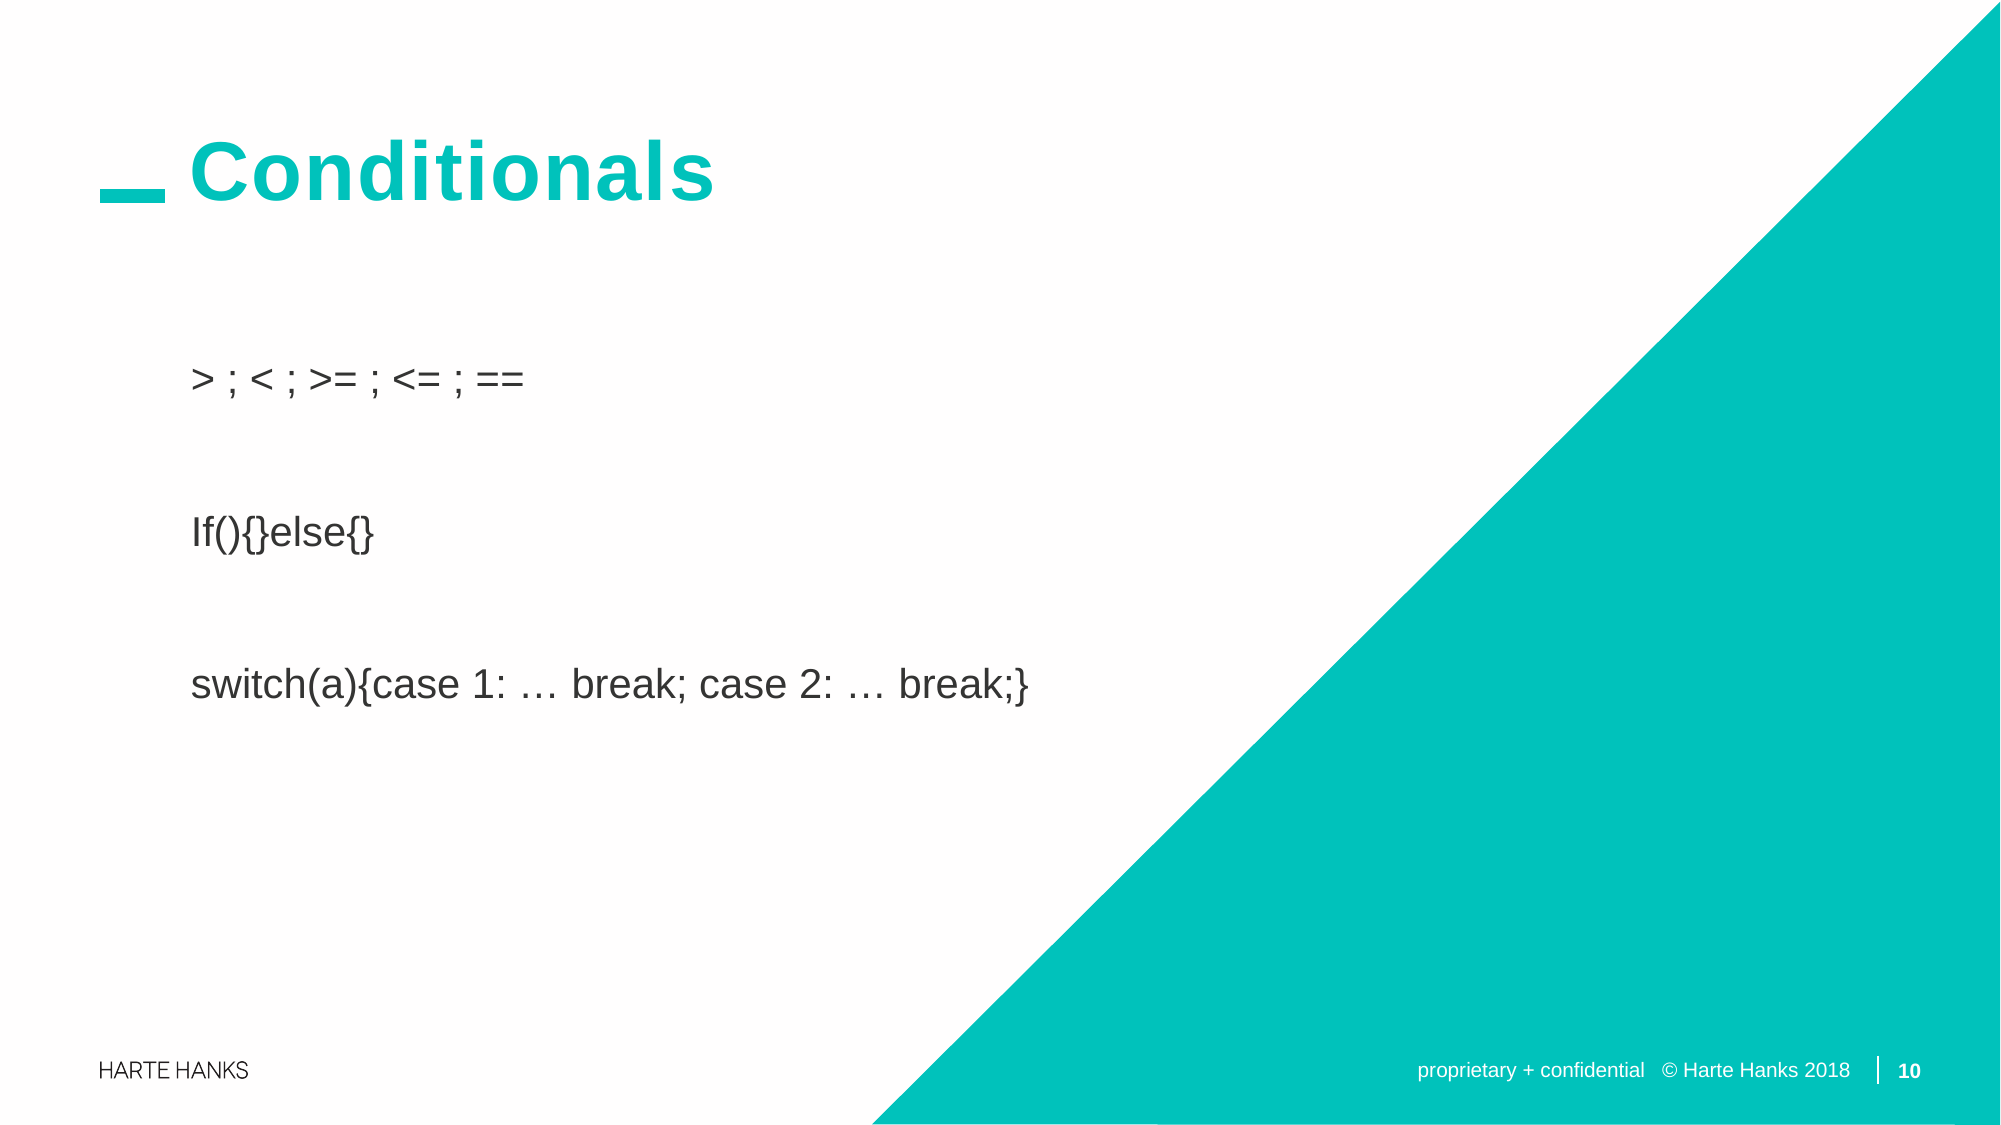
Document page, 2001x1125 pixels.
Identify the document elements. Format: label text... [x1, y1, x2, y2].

picture [100, 1061, 248, 1079]
text_box > ; < ; >= ; <= ; == If(){}else{} switch(a){case 1: … break; case 2: … break;} [175, 350, 1155, 804]
text_box Conditionals [175, 120, 1155, 225]
